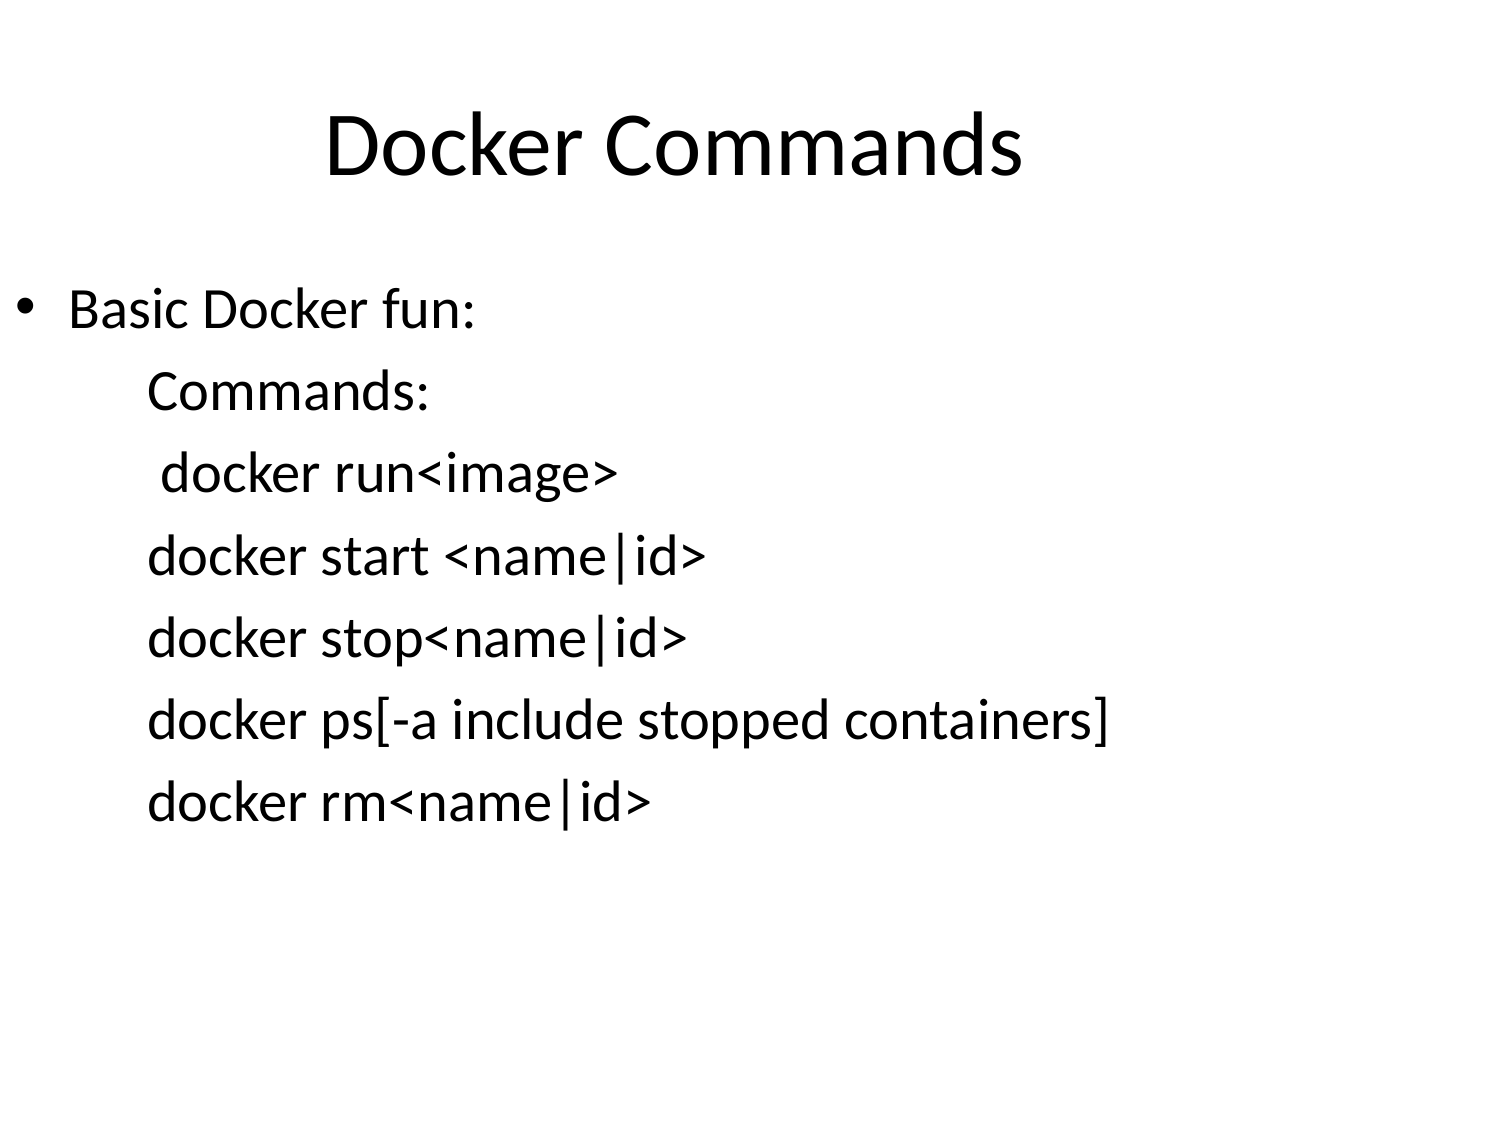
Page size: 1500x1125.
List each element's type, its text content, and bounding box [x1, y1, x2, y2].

list Basic Docker fun: Commands: docker run<image> docker start <name|id> docker stop<name|id> docker ps[-a include stopped containers] docker rm<name|id> [0, 262, 1350, 1005]
title Docker Commands [0, 45, 1350, 233]
